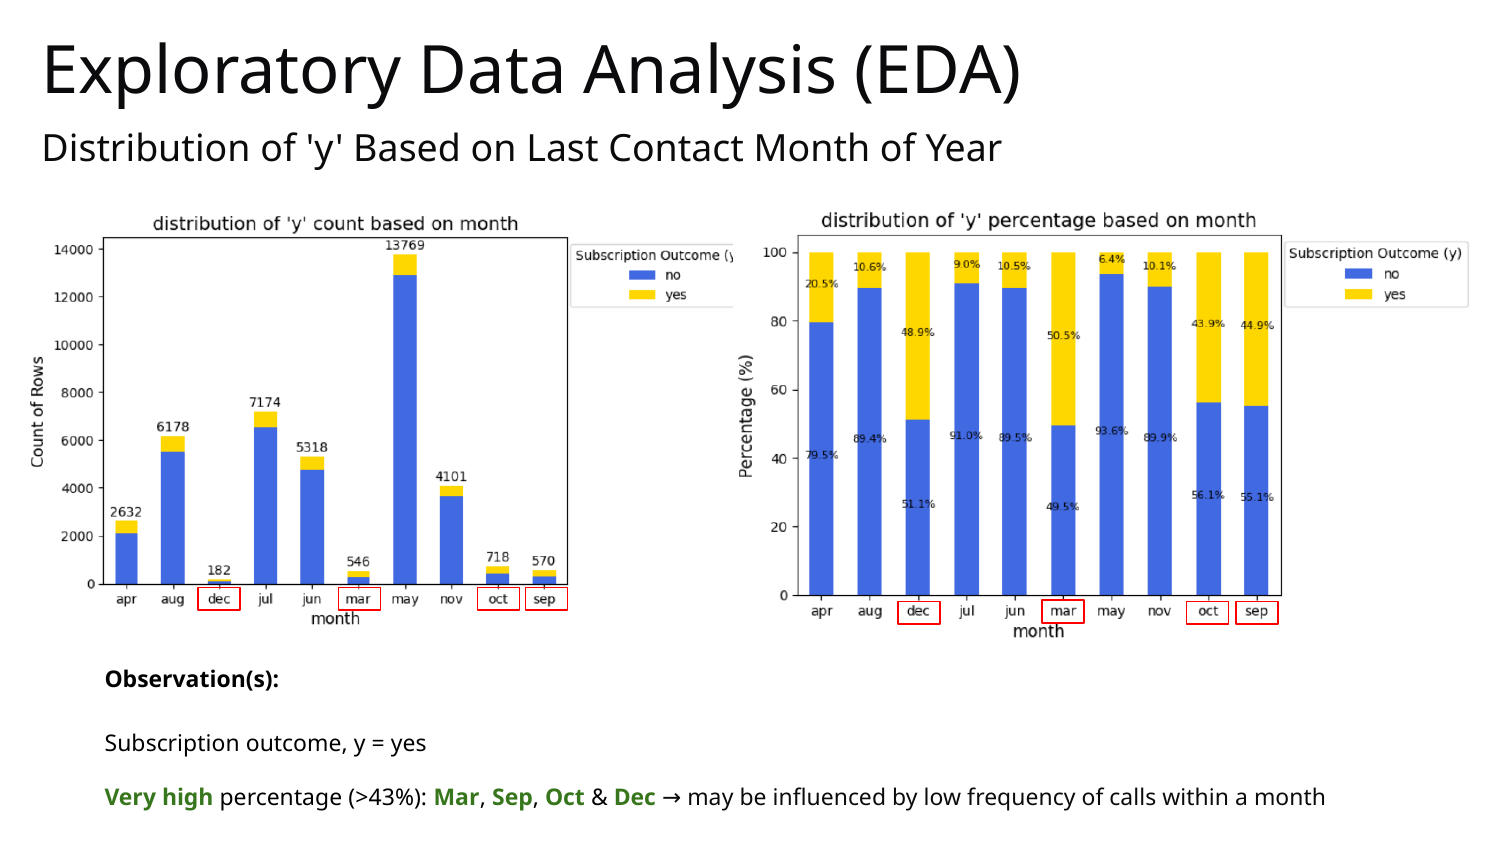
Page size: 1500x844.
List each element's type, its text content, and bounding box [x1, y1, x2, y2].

text_box Observation(s): [89, 645, 1021, 708]
text_box Distribution of 'y' Based on Last Contact Month of Year [26, 108, 1200, 184]
picture [26, 209, 1470, 641]
title Exploratory Data Analysis (EDA) [26, 12, 1291, 110]
text_box Subscription outcome, y = yes Very high percentage (>43%): Mar, Sep, Oct & Dec → may be influenced by low frequency of calls within a month [89, 709, 1363, 826]
